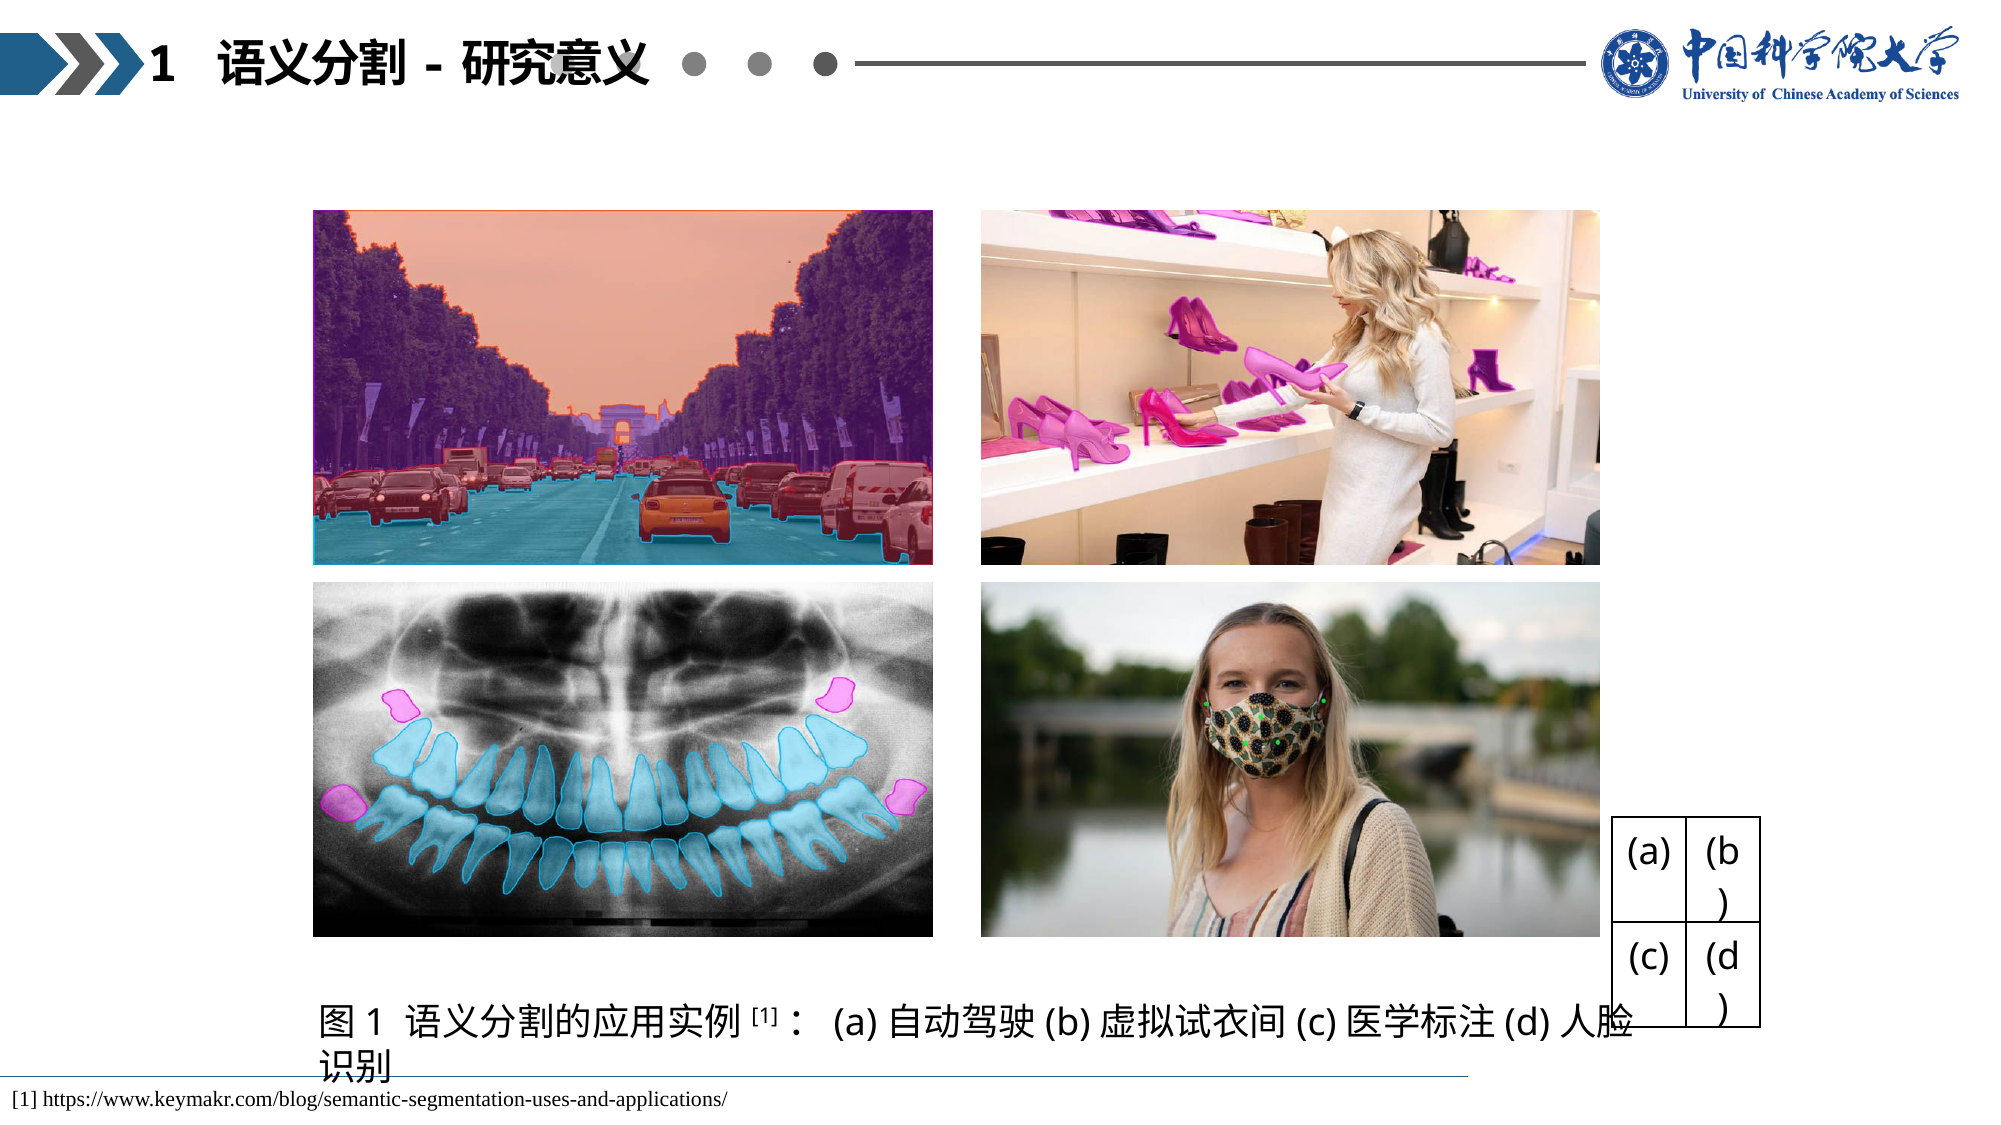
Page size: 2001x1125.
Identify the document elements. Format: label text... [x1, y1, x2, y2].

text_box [303, 210, 1660, 1051]
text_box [0, 1075, 1926, 1119]
table_cell (d) [1687, 923, 1759, 1026]
table_header (b) [1687, 818, 1759, 921]
table_cell (c) [1660, 923, 1685, 1026]
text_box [0, 24, 1959, 102]
table_header (a) [1660, 818, 1685, 921]
